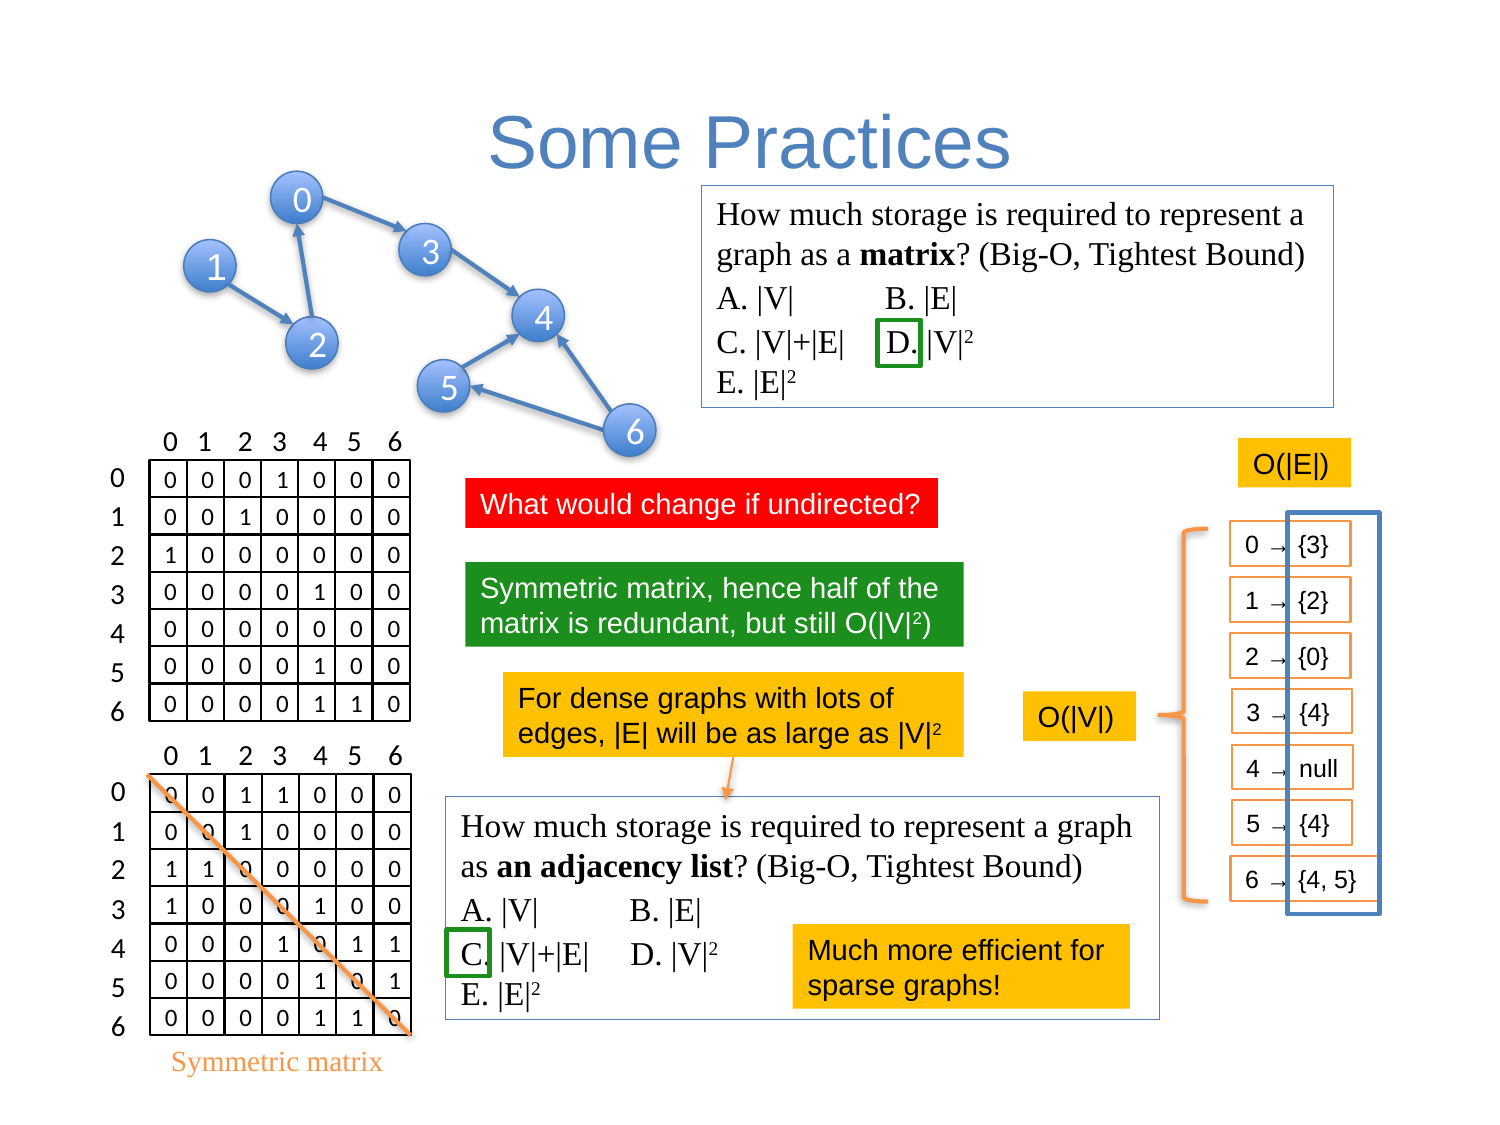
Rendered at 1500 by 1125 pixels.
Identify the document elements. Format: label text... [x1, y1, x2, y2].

text_box [1285, 511, 1382, 916]
text_box [1157, 526, 1209, 904]
text_box How much storage is required to represent a graph as a matrix? (Big-O, Tightest Bound) A. |V| B. |E| C. |V|+|E| D. |V|2 E. |E|2 [701, 185, 1334, 408]
text_box 0 → {3} [1230, 521, 1285, 567]
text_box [94, 414, 427, 728]
text_box Symmetric matrix [156, 1062, 402, 1085]
text_box 6 → {4, 5} [1230, 856, 1285, 901]
text_box 1 → {2} [1230, 577, 1285, 622]
text_box O(|V|) [1023, 691, 1137, 742]
text_box How much storage is required to represent a graph as an adjacency list? (Big-O, Tightest Bound) A. |V| B. |E| C. |V|+|E| D. |V|2 E. |E|2 [445, 796, 1160, 1020]
text_box 5 → {4} [1231, 800, 1285, 846]
text_box For dense graphs with lots of edges, |E| will be as large as |V|2 [503, 672, 964, 757]
title Some Practices [75, 45, 1425, 233]
text_box [445, 928, 492, 978]
text_box 2 → {0} [1230, 633, 1285, 678]
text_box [725, 757, 734, 801]
text_box Much more efficient for sparse graphs! [792, 924, 1130, 1009]
text_box Symmetric matrix, hence half of the matrix is redundant, but still O(|V|2) [465, 562, 964, 647]
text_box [95, 728, 427, 1054]
text_box What would change if undirected? [465, 478, 938, 528]
text_box 3 → {4} [1231, 688, 1285, 734]
text_box 4 → null [1231, 744, 1285, 790]
text_box [875, 318, 923, 368]
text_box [146, 774, 411, 1036]
text_box O(|E|) [1238, 437, 1352, 488]
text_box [183, 170, 657, 457]
